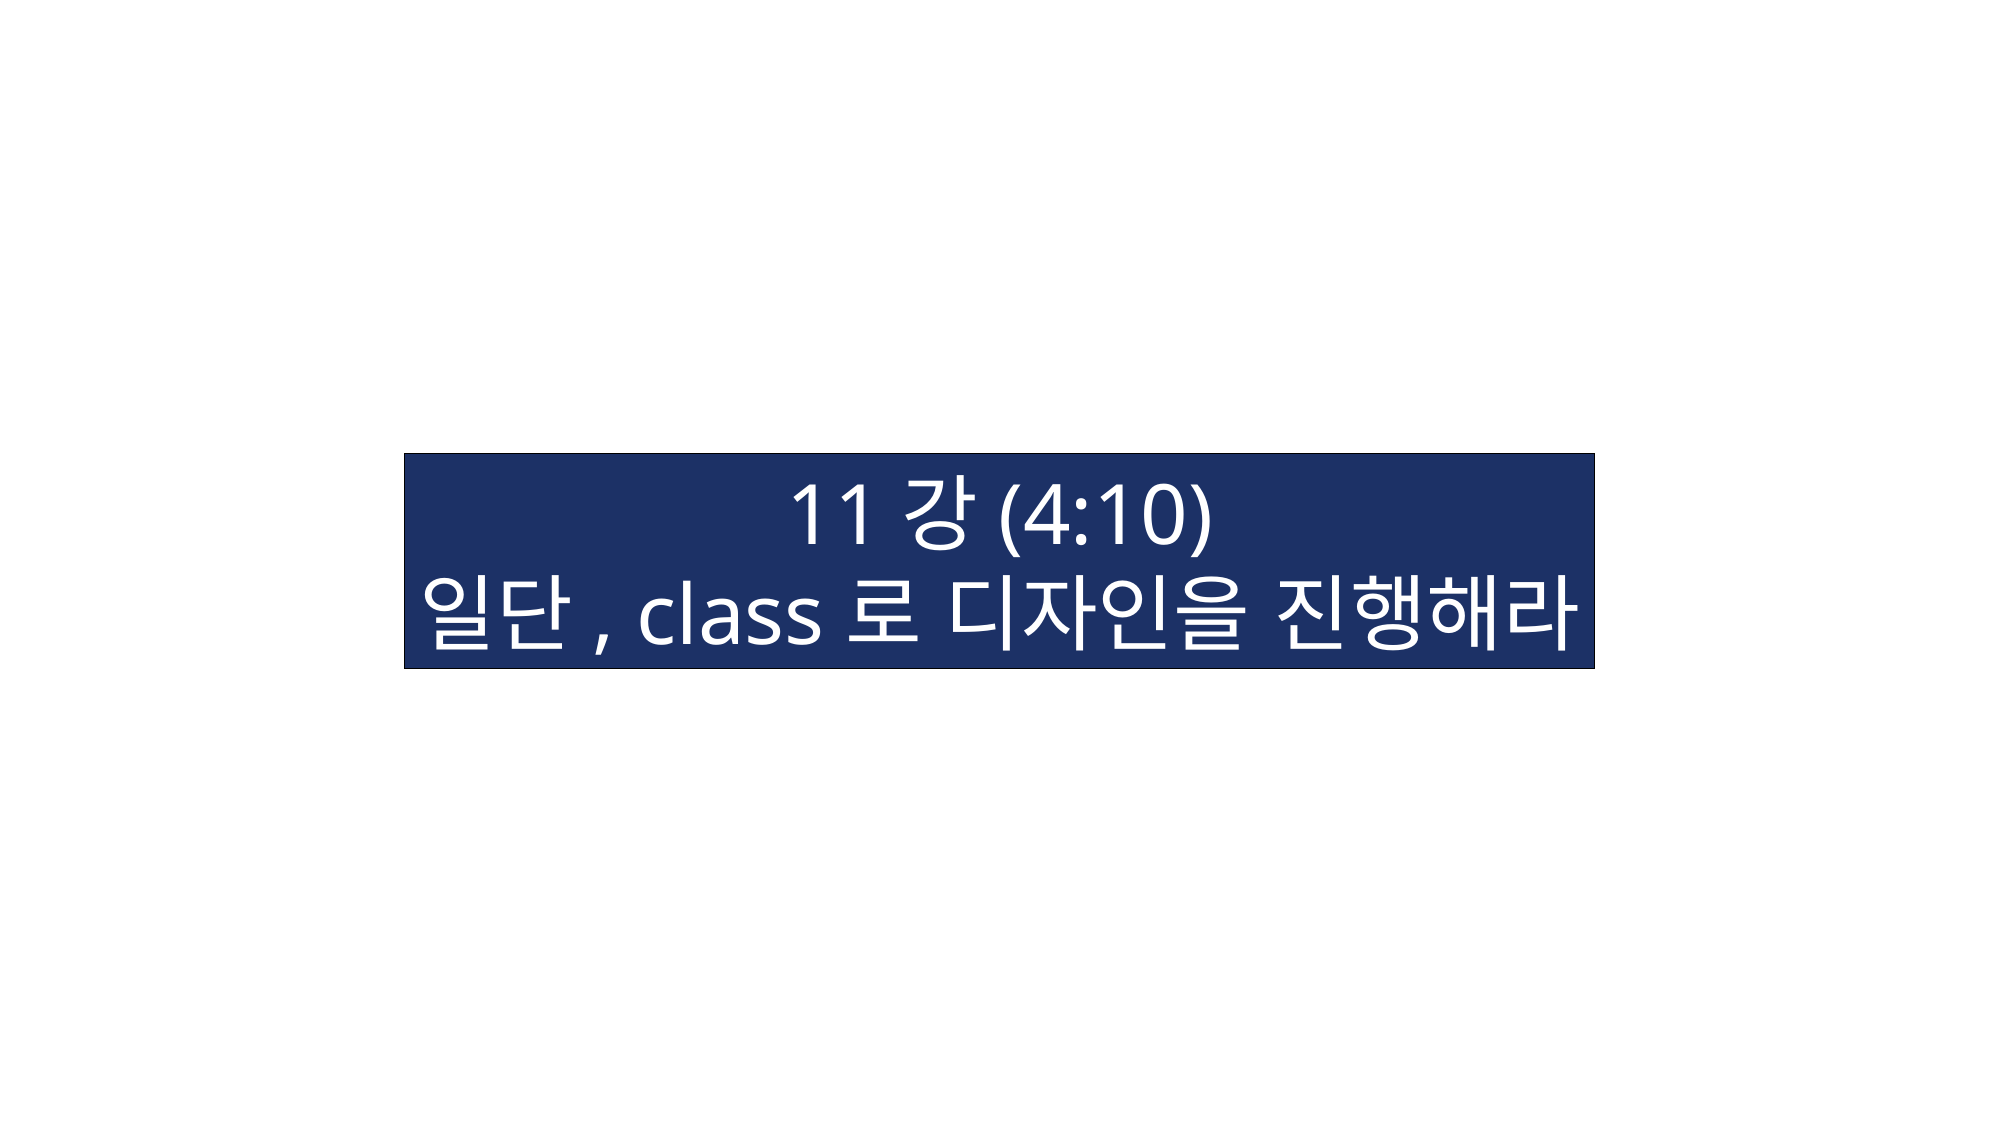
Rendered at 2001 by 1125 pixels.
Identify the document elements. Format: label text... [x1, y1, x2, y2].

text_box 11강(4:10) 일단, class로 디자인을 진행해라 [404, 453, 1595, 669]
